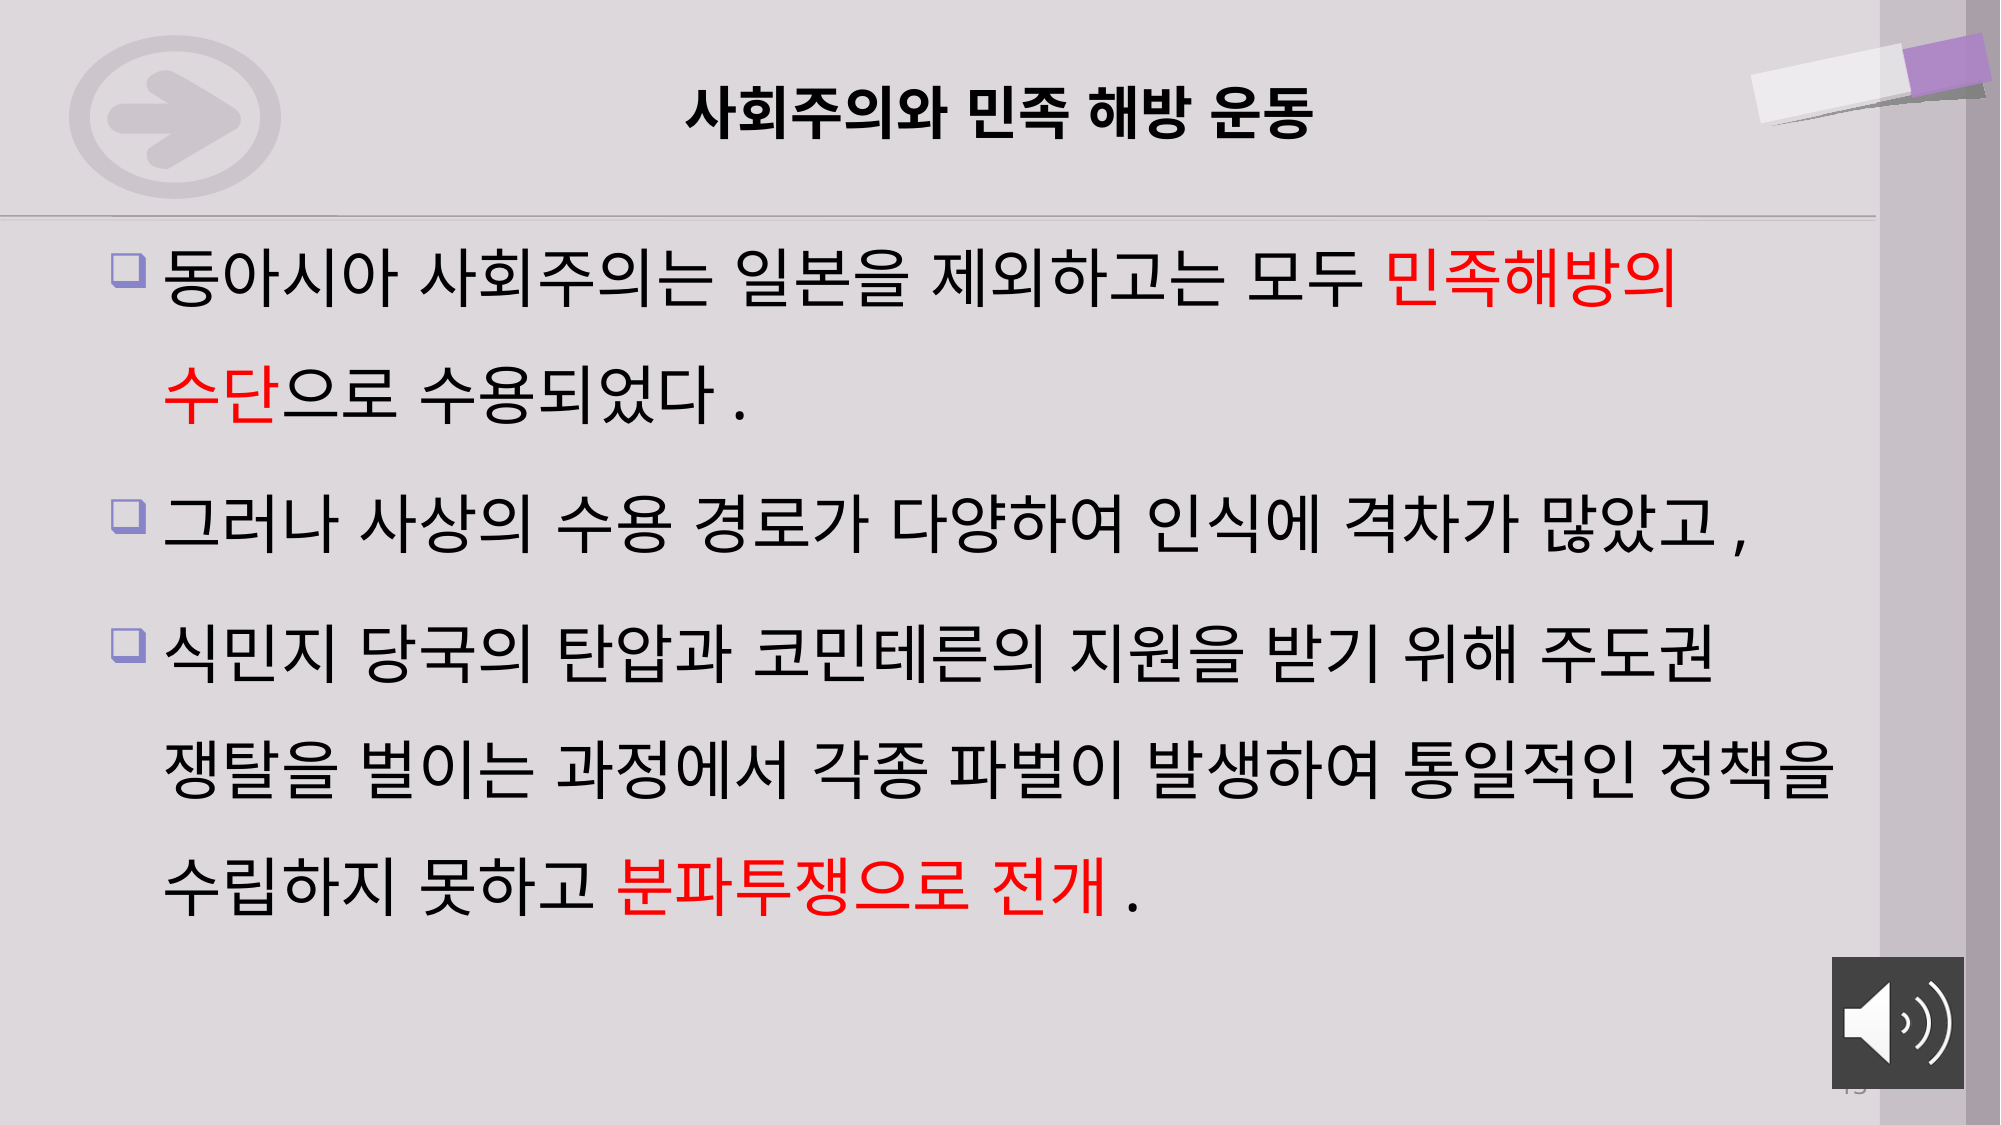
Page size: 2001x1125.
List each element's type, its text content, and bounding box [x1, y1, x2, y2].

title 사회주의와 민족 해방 운동 [324, 0, 1675, 223]
picture [1830, 955, 1965, 1090]
list 동아시아 사회주의는 일본을 제외하고는 모두 민족해방의 수단으로 수용되었다. 그러나 사상의 수용 경로가 다양하여 인식에 격차가 많았고, 식민지 당국의 탄압과 코민테른의 지원을 받기 위해 주도권 쟁탈을 벌이는 과정에서 각종 파벌이 발생하여 통일적인 정책을 수립하지 못하고 분파투쟁으로 전개. [92, 191, 1906, 935]
slide_number 13 [1416, 1061, 1883, 1112]
